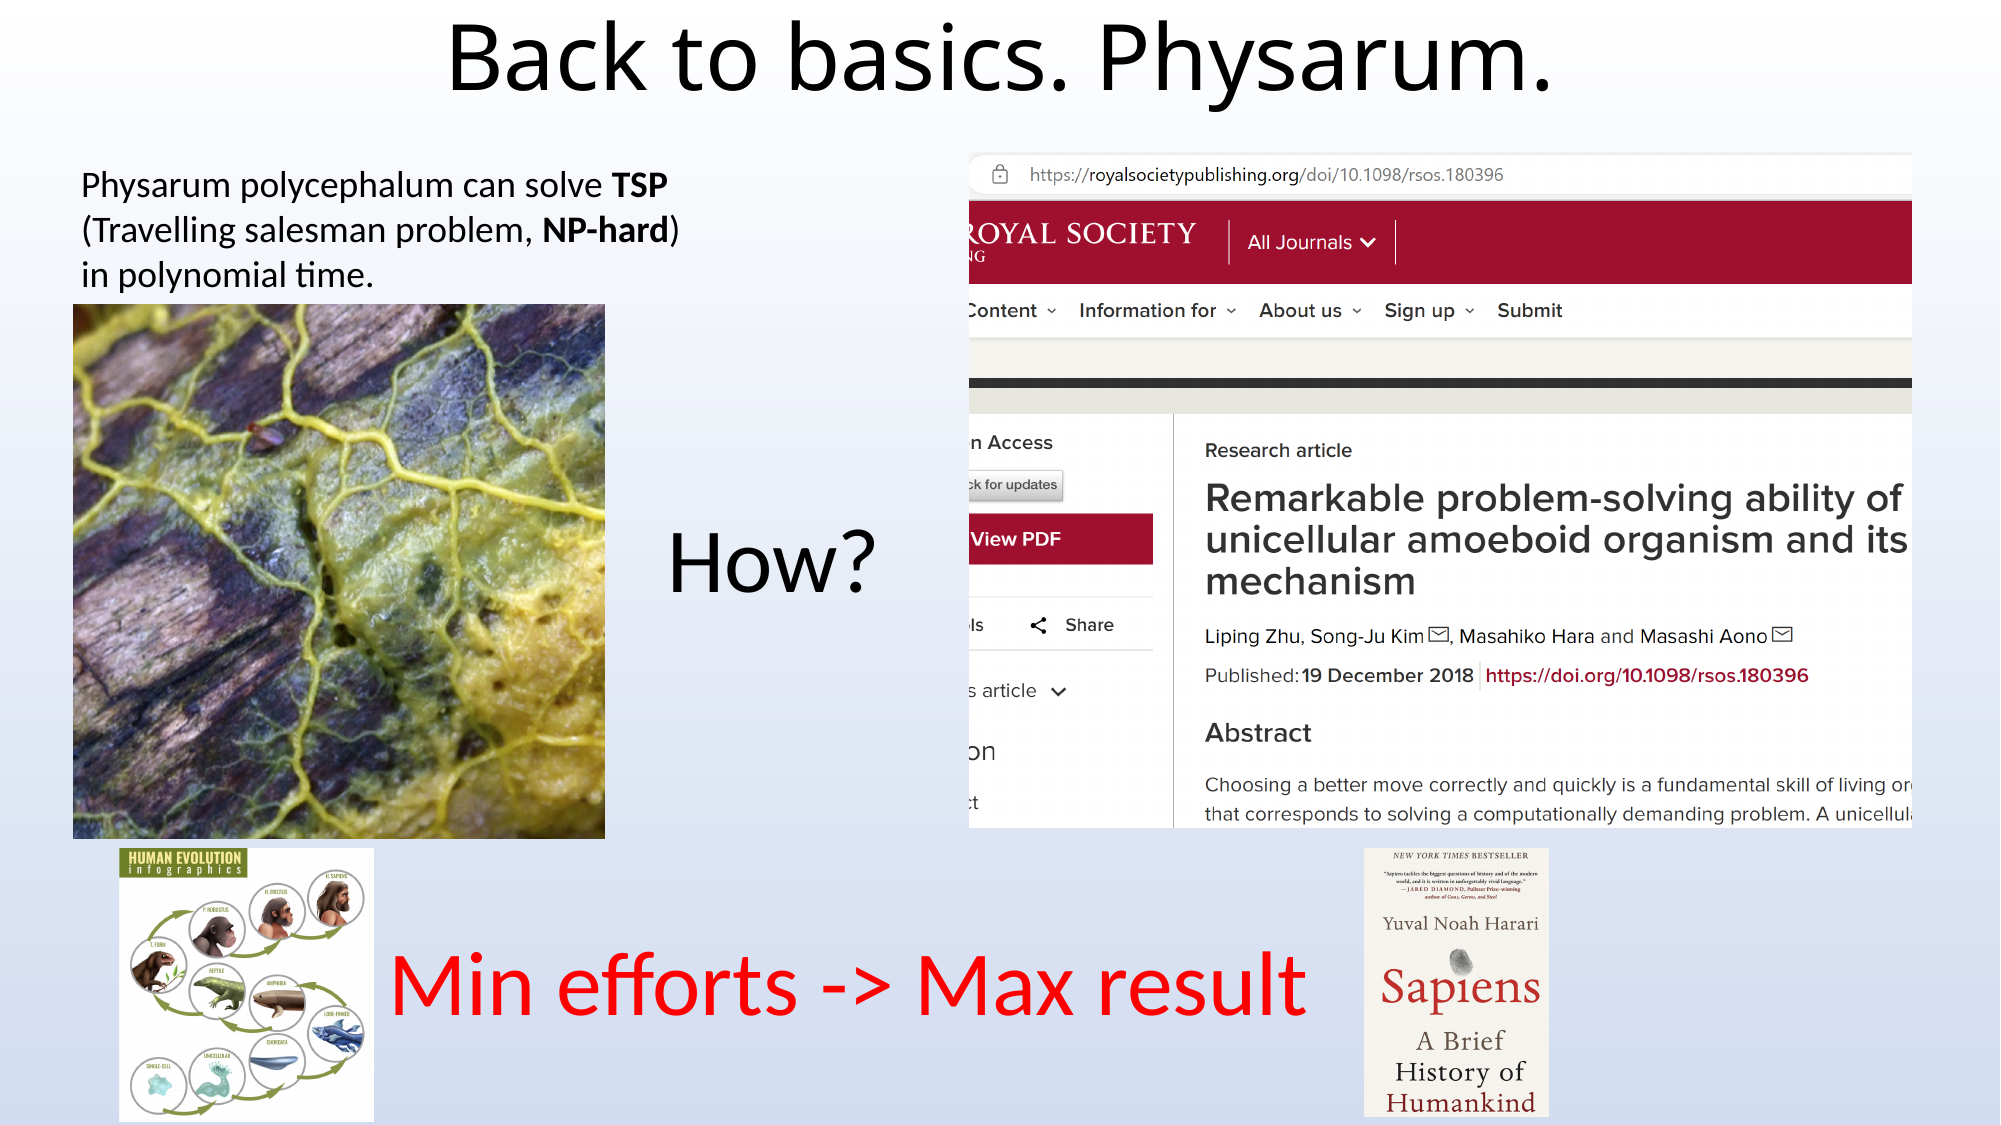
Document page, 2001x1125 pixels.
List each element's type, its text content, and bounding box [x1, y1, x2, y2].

picture [969, 152, 1912, 828]
picture [119, 848, 374, 1122]
picture [1364, 848, 1549, 1117]
text_box Min efforts -> Max result [374, 916, 1364, 1042]
title Back to basics. Physarum. [137, 0, 1863, 122]
text_box Physarum polycephalum can solve TSP (Travelling salesman problem, NP-hard) in polynomial time. [66, 152, 702, 303]
text_box How? [652, 493, 896, 618]
picture [73, 304, 605, 839]
